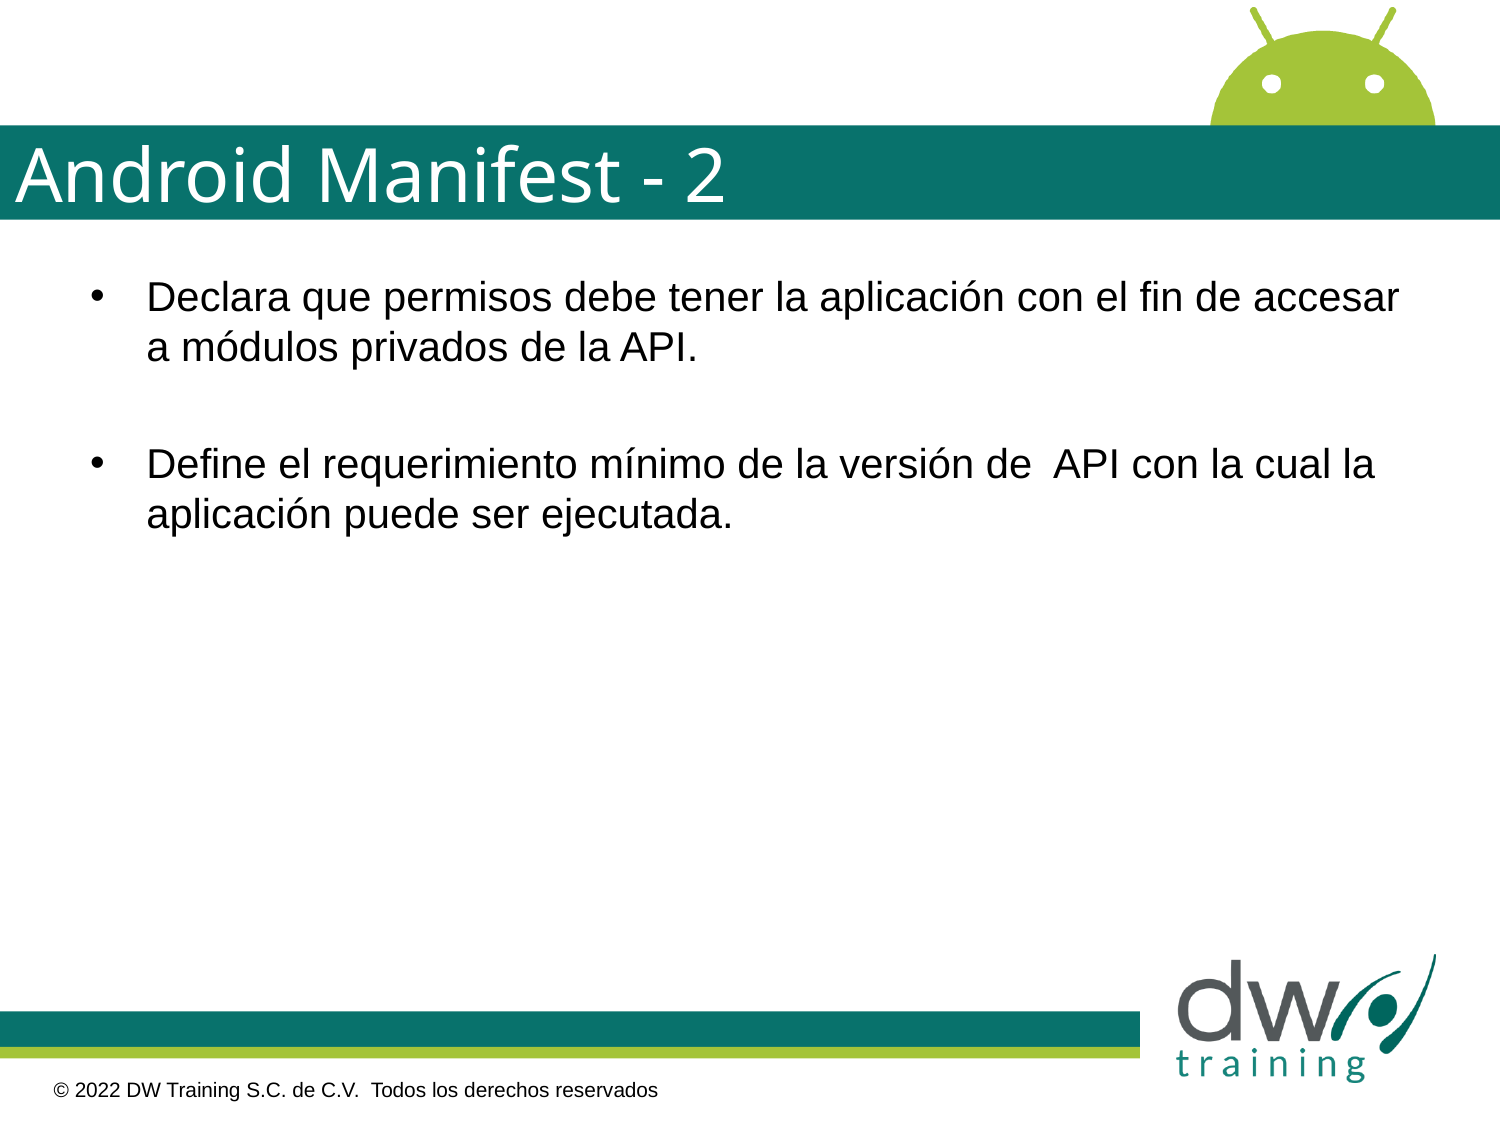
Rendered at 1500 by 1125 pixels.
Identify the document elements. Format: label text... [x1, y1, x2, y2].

picture [1175, 954, 1436, 1083]
list Declara que permisos debe tener la aplicación con el fin de accesar a módulos privados de la API. Define el requerimiento mínimo de la versión de API con la cual la aplicación puede ser ejecutada. [75, 262, 1425, 1005]
picture [1210, 7, 1436, 125]
title Android Manifest - 2 [0, 125, 1199, 220]
